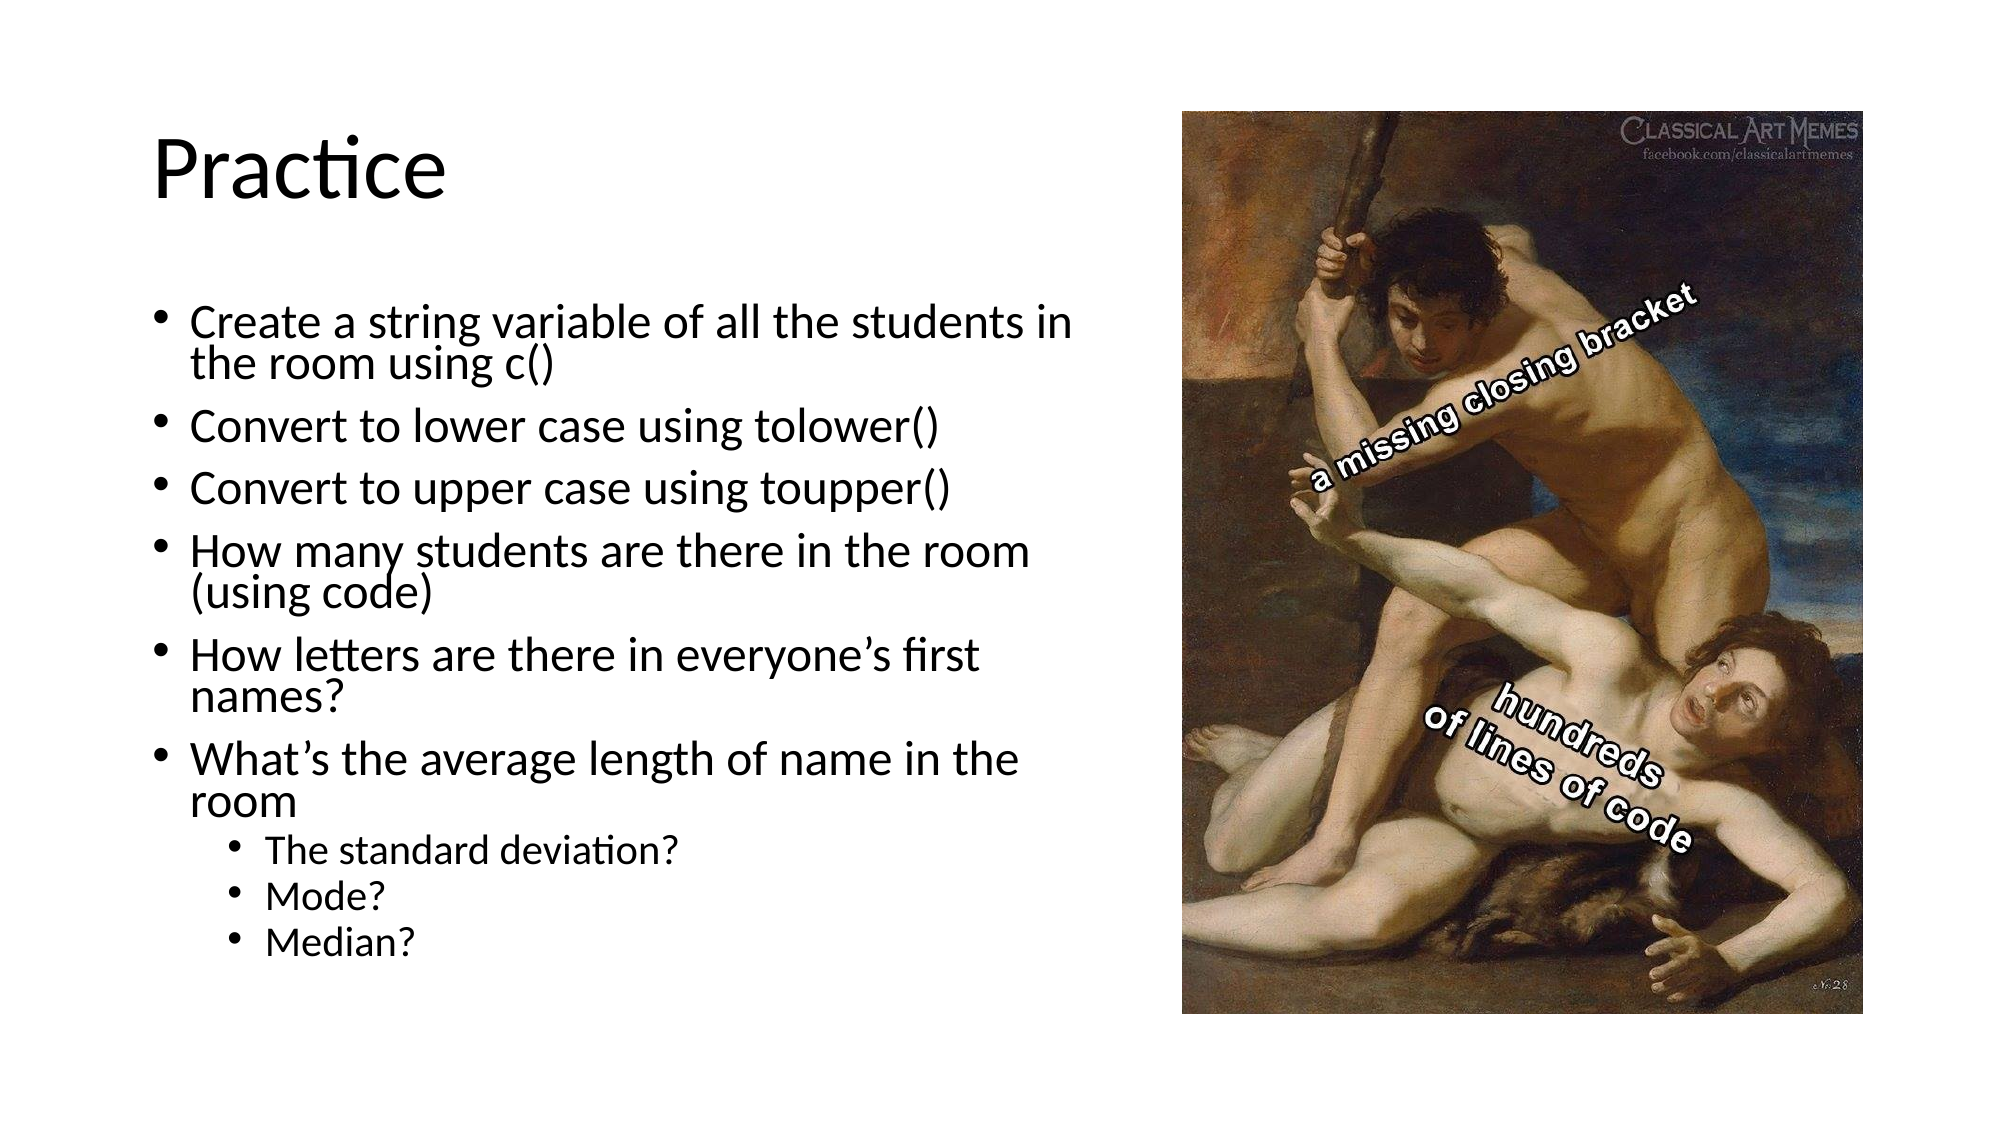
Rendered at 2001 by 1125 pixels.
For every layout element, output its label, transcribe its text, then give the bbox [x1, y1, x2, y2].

title Practice [137, 59, 1863, 278]
list Create a string variable of all the students in the room using c() Convert to lower case using tolower() Convert to upper case using toupper() How many students are there in the room (using code) How letters are there in everyone’s first names? What’s the average length of name in the room The standard deviation? Mode? Median? [137, 297, 1108, 987]
picture [1182, 110, 1863, 1015]
